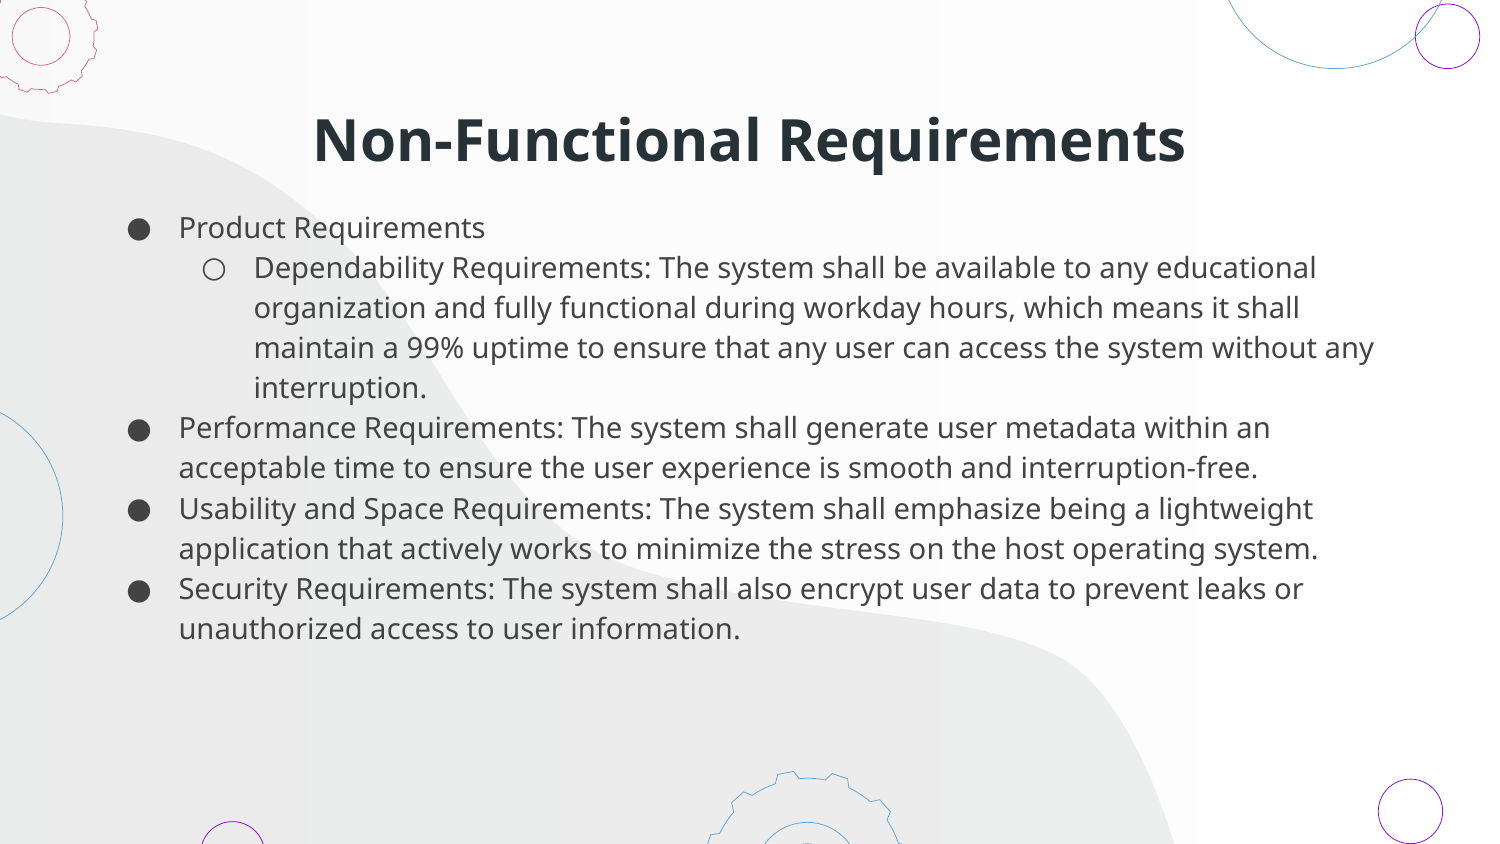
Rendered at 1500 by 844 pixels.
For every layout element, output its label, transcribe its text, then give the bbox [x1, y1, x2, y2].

subtitle Product Requirements Dependability Requirements: The system shall be available to any educational organization and fully functional during workday hours, which means it shall maintain a 99% uptime to ensure that any user can access the system without any interruption. Performance Requirements: The system shall generate user metadata within an acceptable time to ensure the user experience is smooth and interruption-free. Usability and Space Requirements: The system shall emphasize being a lightweight application that actively works to minimize the stress on the host operating system. Security Requirements: The system shall also encrypt user data to prevent leaks or unauthorized access to user information. [88, 188, 1412, 726]
title Non-Functional Requirements [116, 107, 1383, 168]
